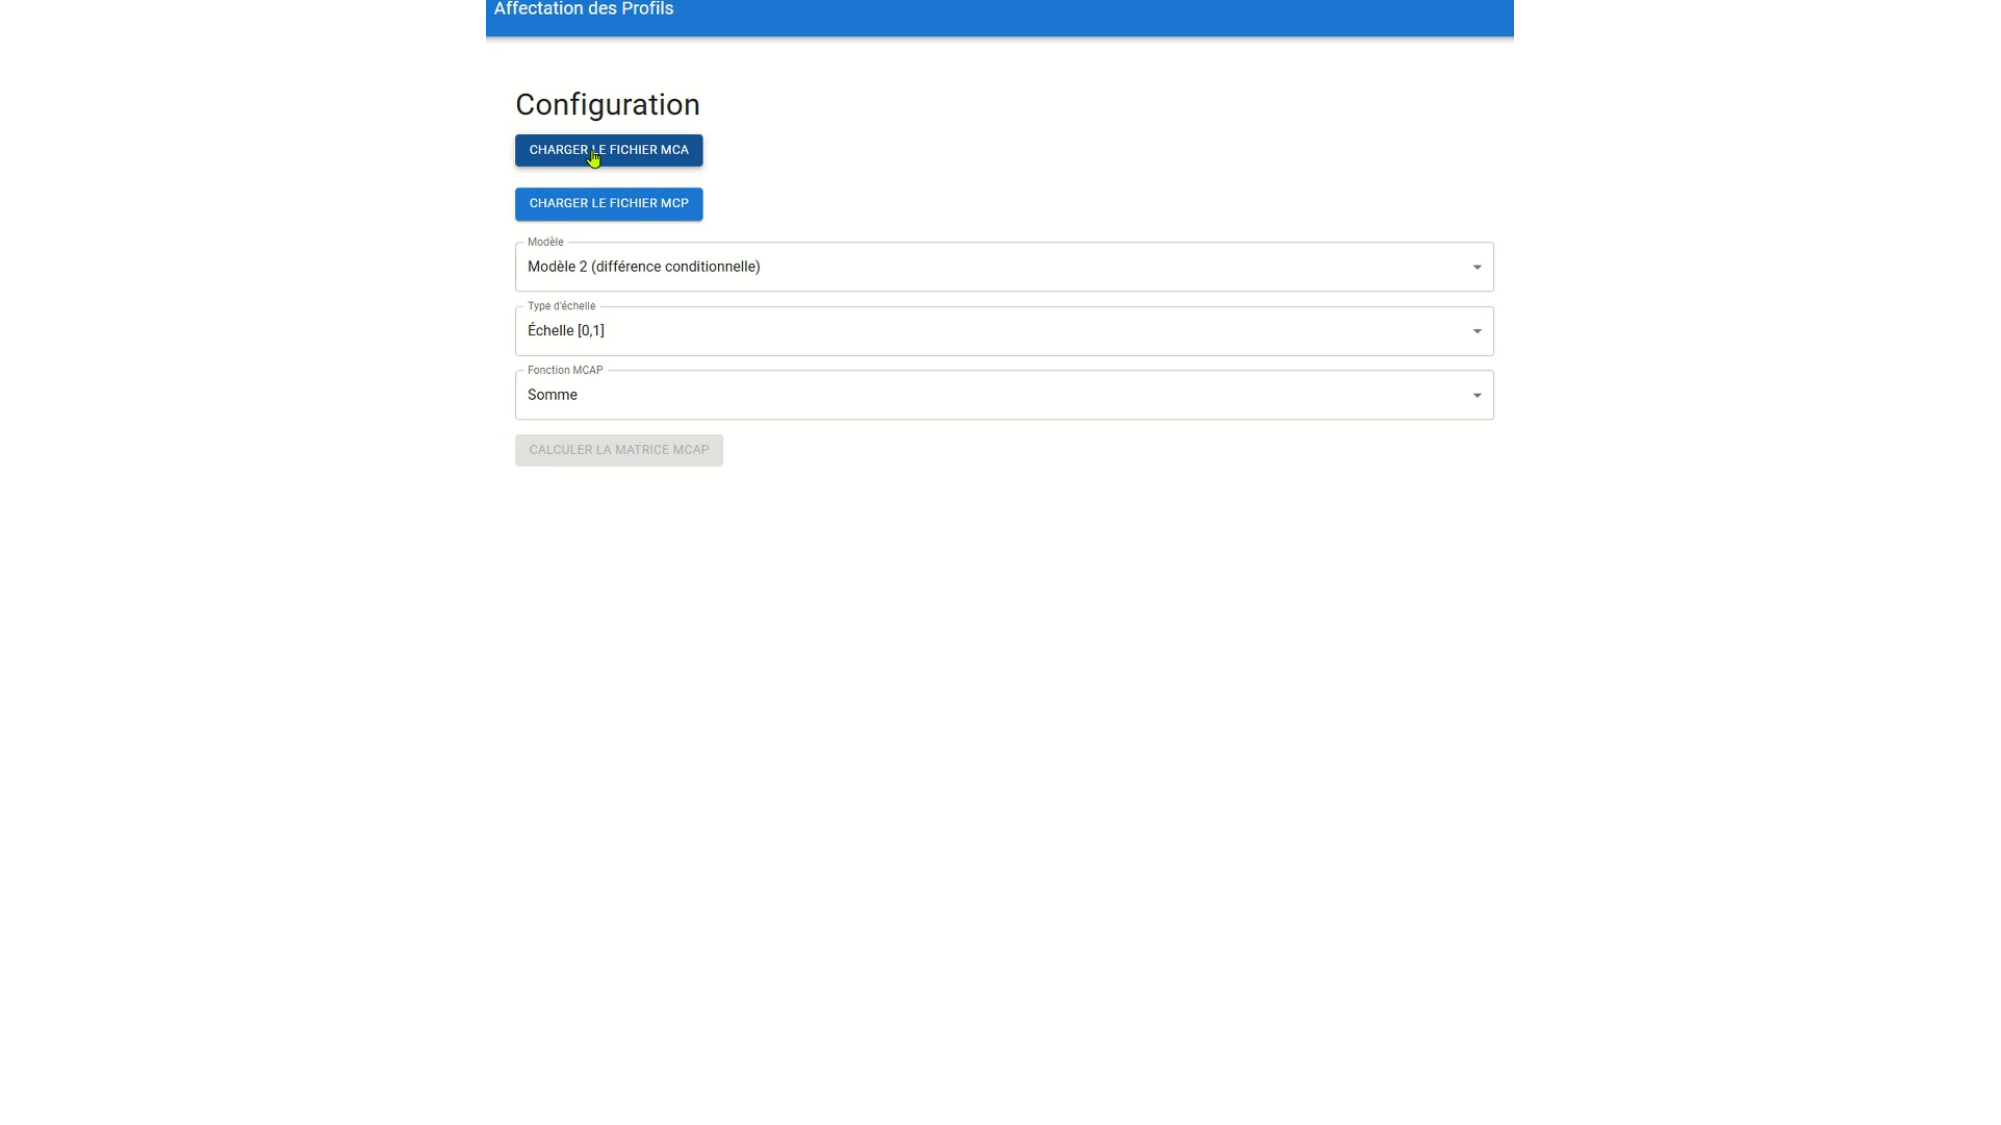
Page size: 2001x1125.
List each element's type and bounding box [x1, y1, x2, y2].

text_box [484, 0, 1516, 1125]
